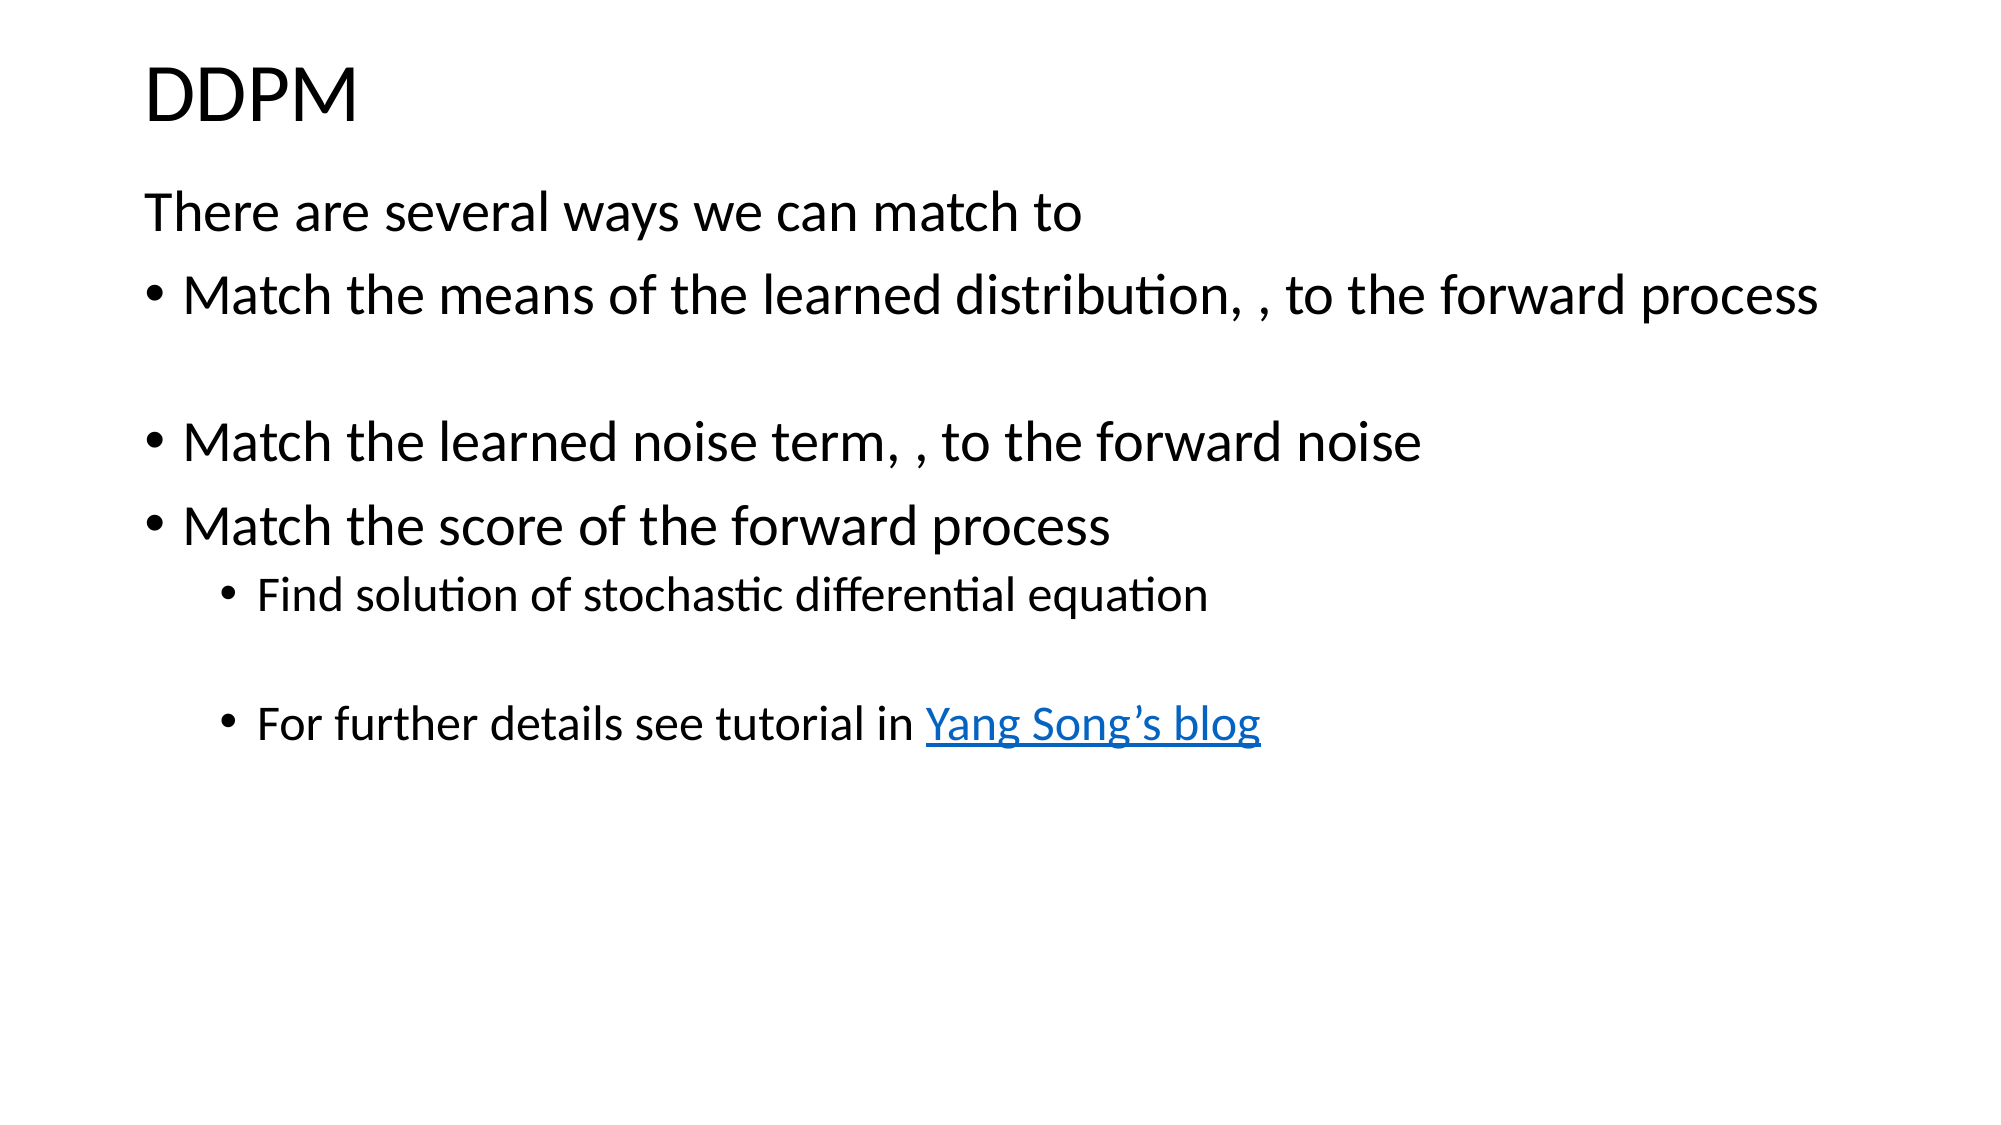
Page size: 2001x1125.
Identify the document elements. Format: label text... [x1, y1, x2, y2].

title DDPM [129, 22, 1855, 166]
